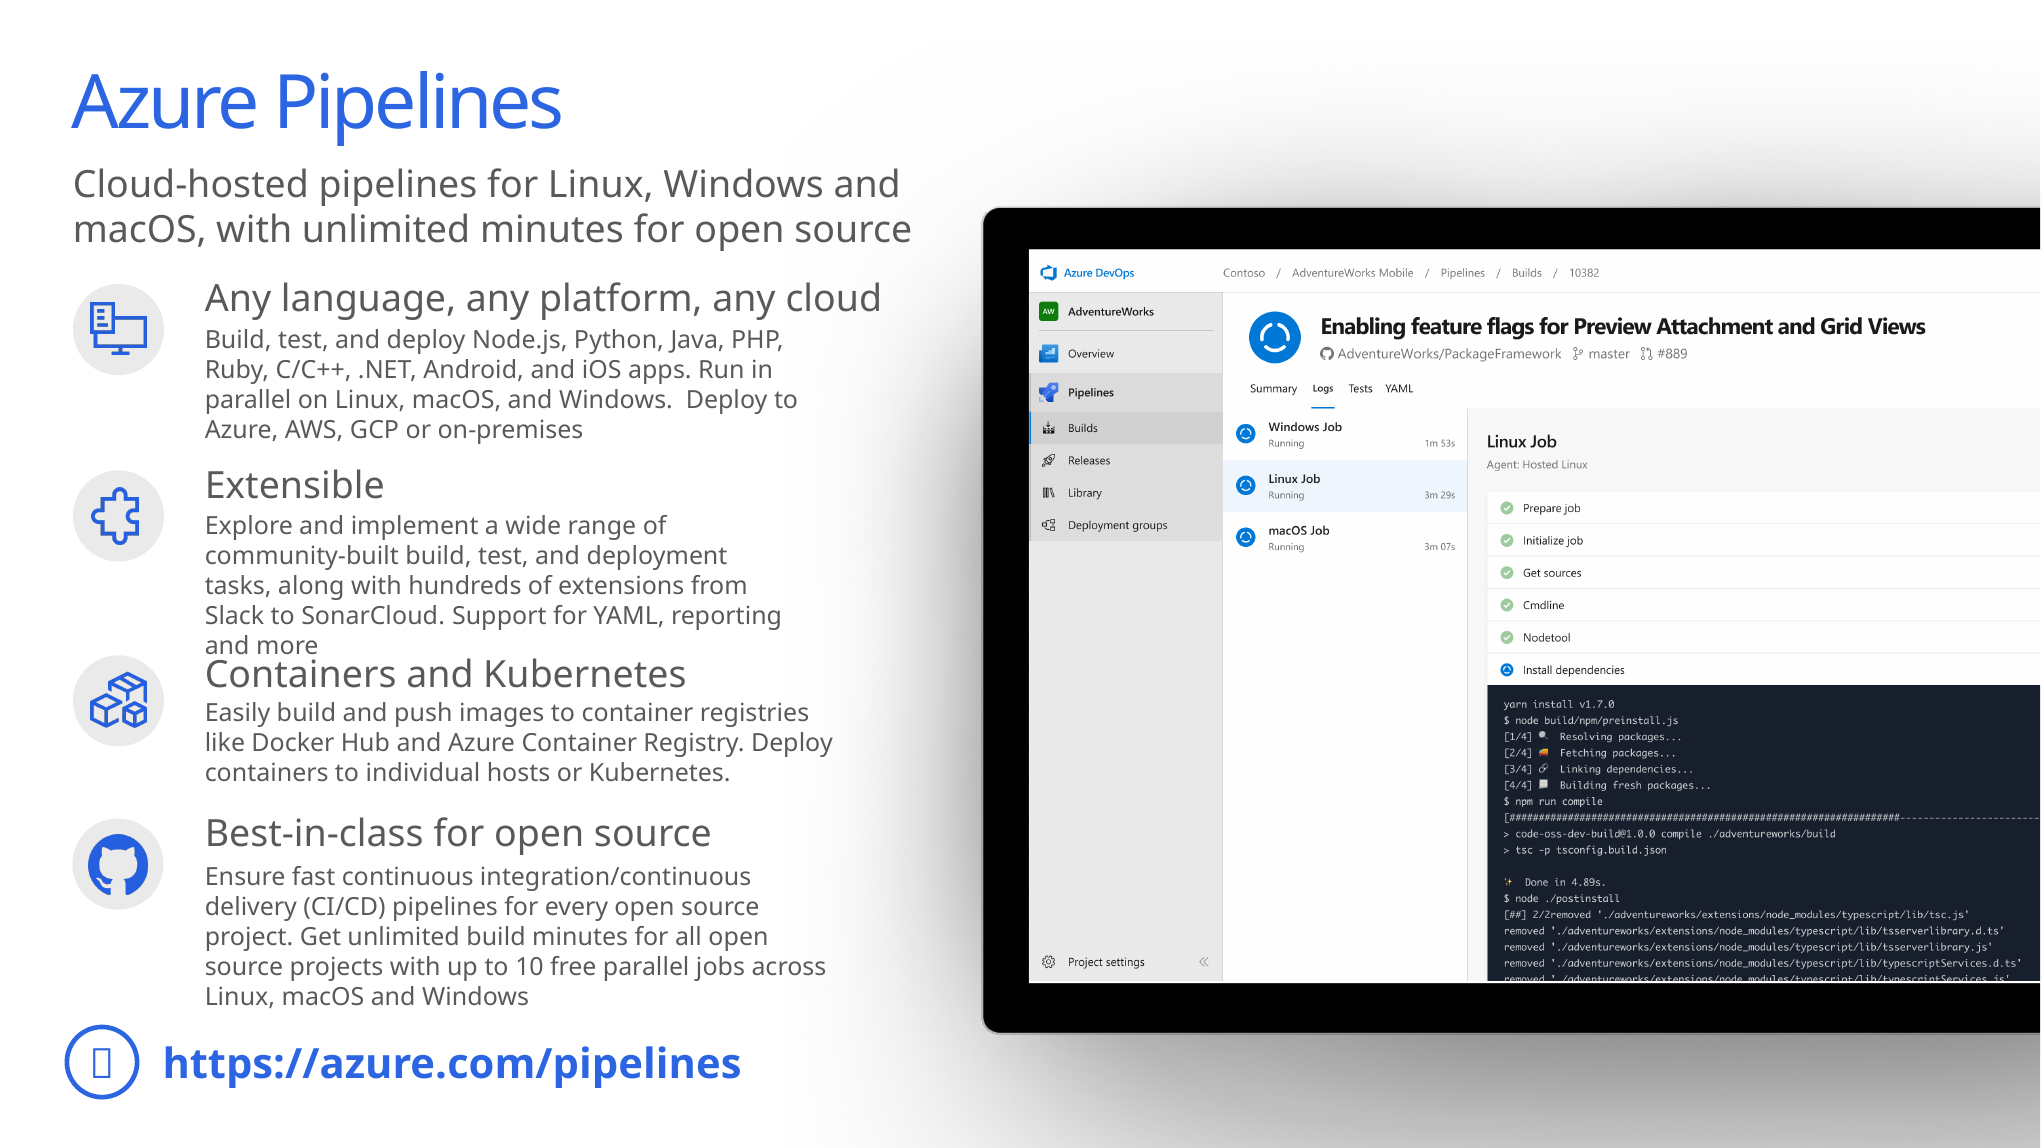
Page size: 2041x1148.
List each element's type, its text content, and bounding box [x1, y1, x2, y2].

text_box [72, 654, 165, 748]
picture [90, 671, 147, 729]
text_box https://azure.com/pipelines [162, 1037, 727, 1088]
text_box [72, 295, 165, 376]
picture [90, 301, 147, 355]
picture [91, 487, 139, 545]
text_box Easily build and push images to container registries like Docker Hub and Azure Container Registry. Deploy containers to individual hosts or Kubernetes. [174, 672, 727, 811]
text_box Explore and implement a wide range of community-built build, test, and deployment tasks, along with hundreds of extensions from Slack to SonarCloud. Support for YAML, reporting and more [174, 485, 727, 634]
text_box  [66, 1026, 138, 1098]
list Cloud-hosted pipelines for Linux, Windows and macOS, with unlimited minutes for open source [72, 161, 727, 295]
text_box Extensible [174, 446, 727, 485]
text_box Build, test, and deploy Node.js, Python, Java, PHP, Ruby, C/C++, .NET, Android, and iOS apps. Run in parallel on Linux, macOS, and Windows. Deploy to Azure, AWS, GCP or on-premises [174, 299, 727, 446]
text_box Best-in-class for open source [174, 811, 727, 836]
text_box Any language, any platform, any cloud [174, 258, 727, 299]
title Azure Pipelines [71, 37, 727, 161]
picture [727, 0, 2041, 1148]
text_box Ensure fast continuous integration/continuous delivery (CI/CD) pipelines for every open source project. Get unlimited build minutes for all open source projects with up to 10 free parallel jobs across Linux, macOS and Windows [174, 836, 727, 1035]
text_box Containers and Kubernetes [174, 634, 727, 672]
text_box [71, 817, 165, 911]
picture [87, 834, 148, 895]
text_box [72, 469, 165, 563]
